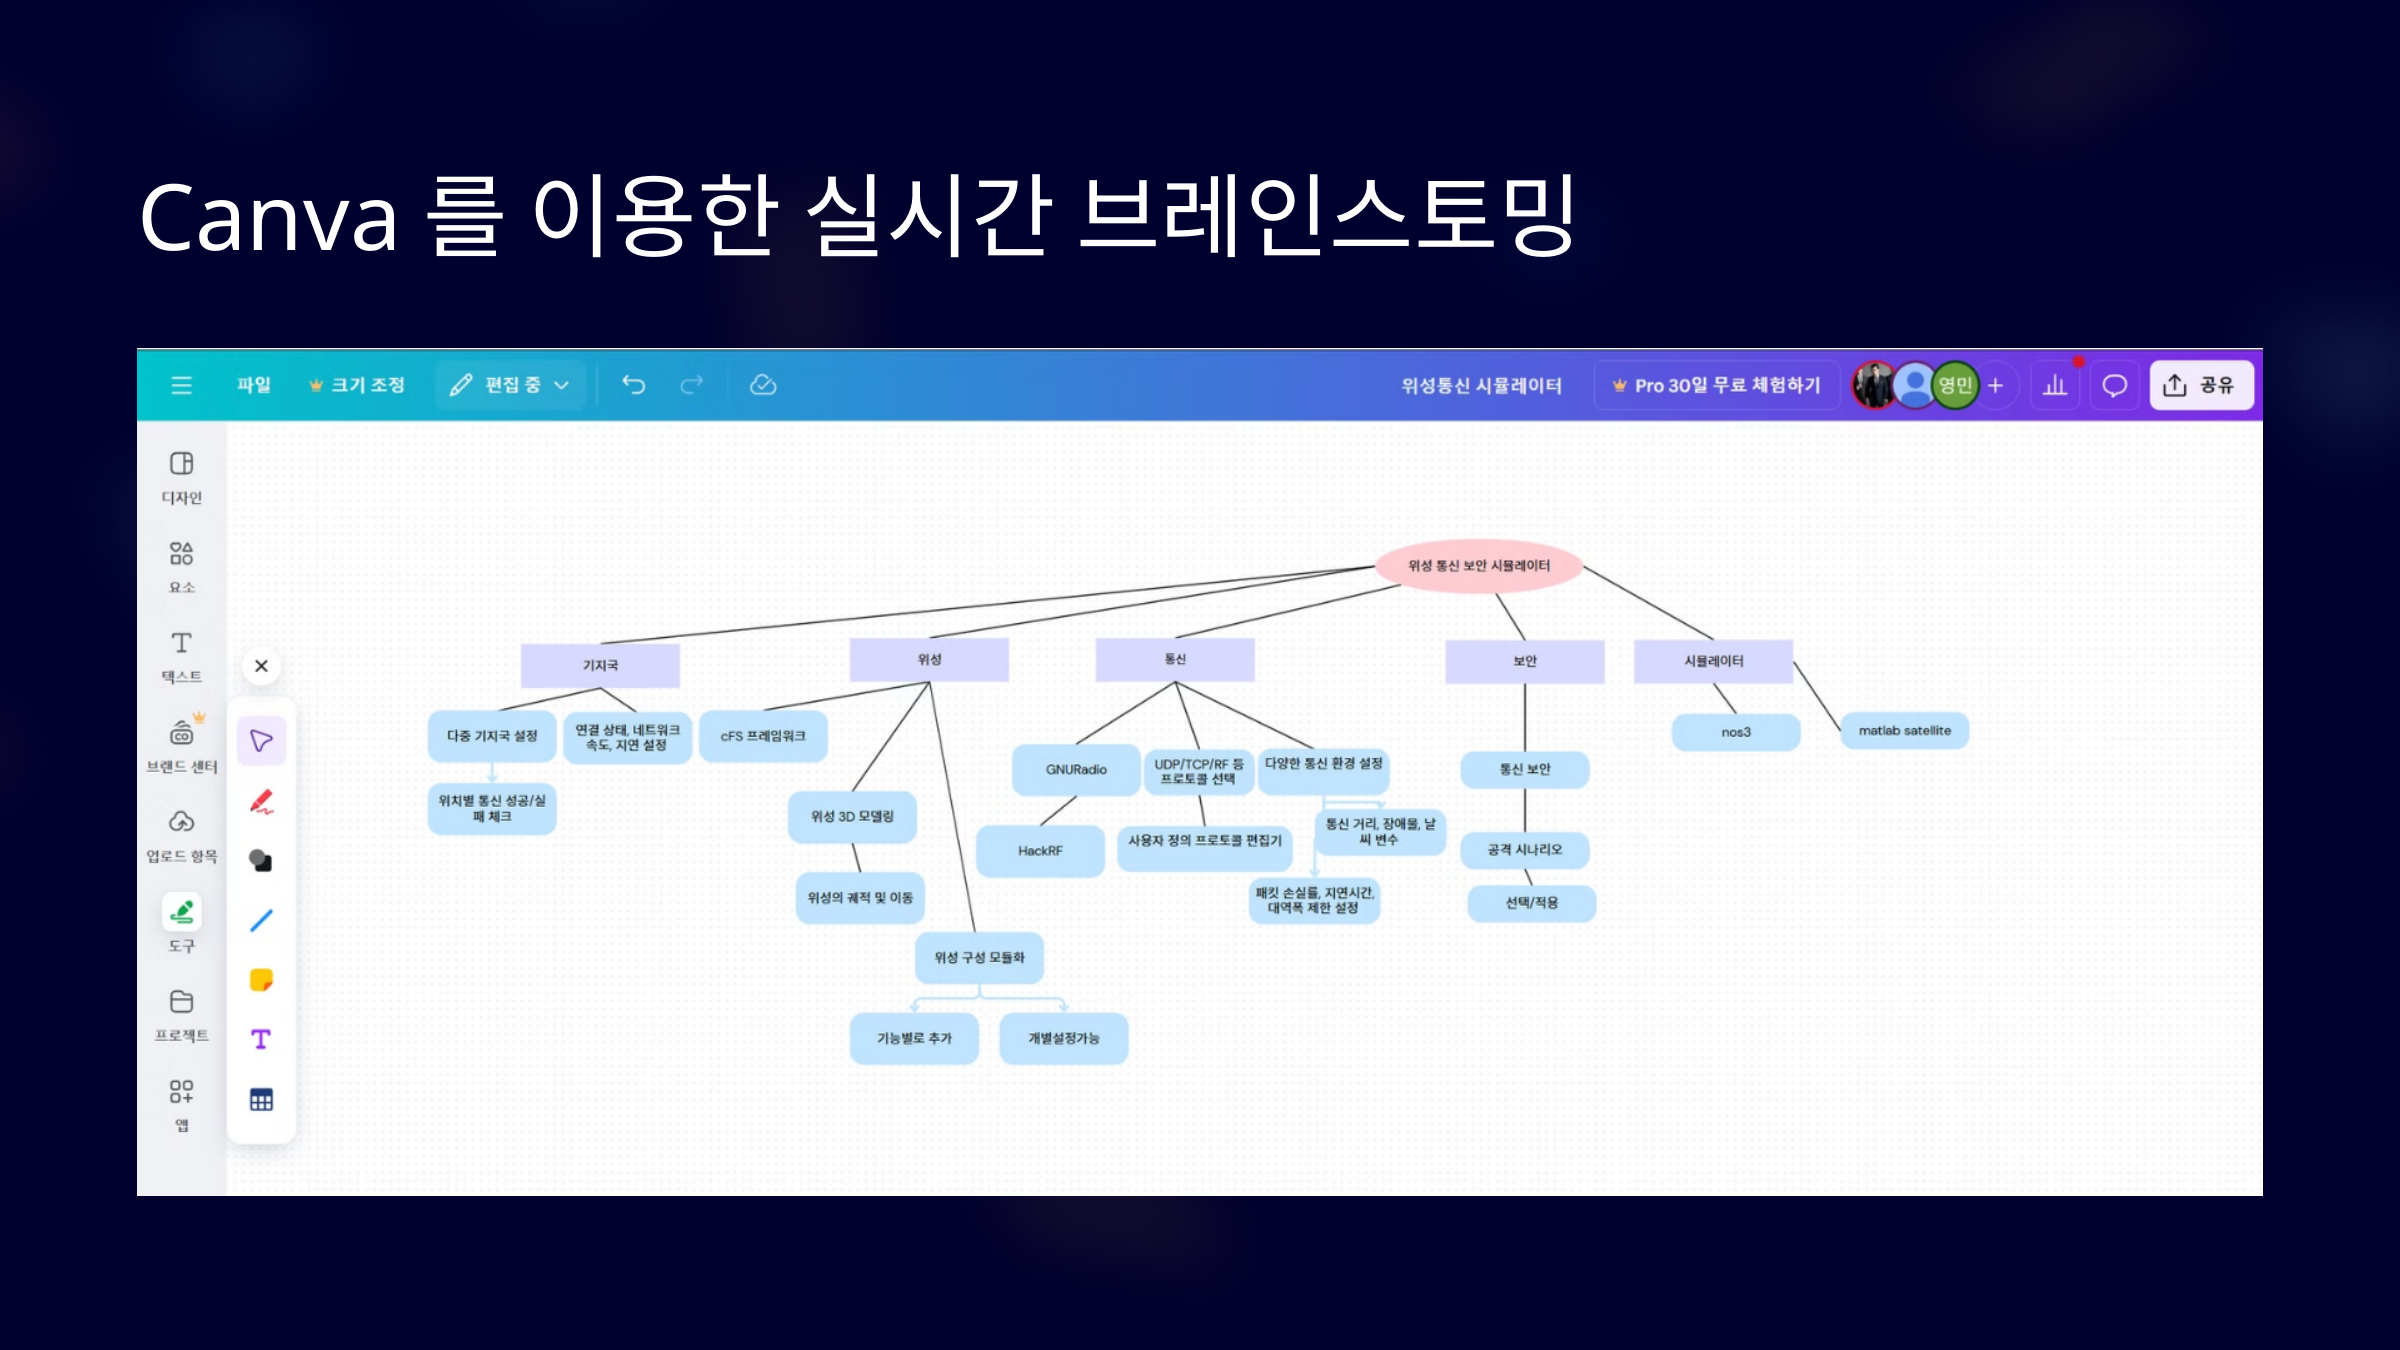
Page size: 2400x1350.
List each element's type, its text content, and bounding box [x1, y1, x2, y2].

text_box Canva를 이용한 실시간 브레인스토밍 [137, 153, 1576, 270]
picture [137, 347, 2263, 1196]
